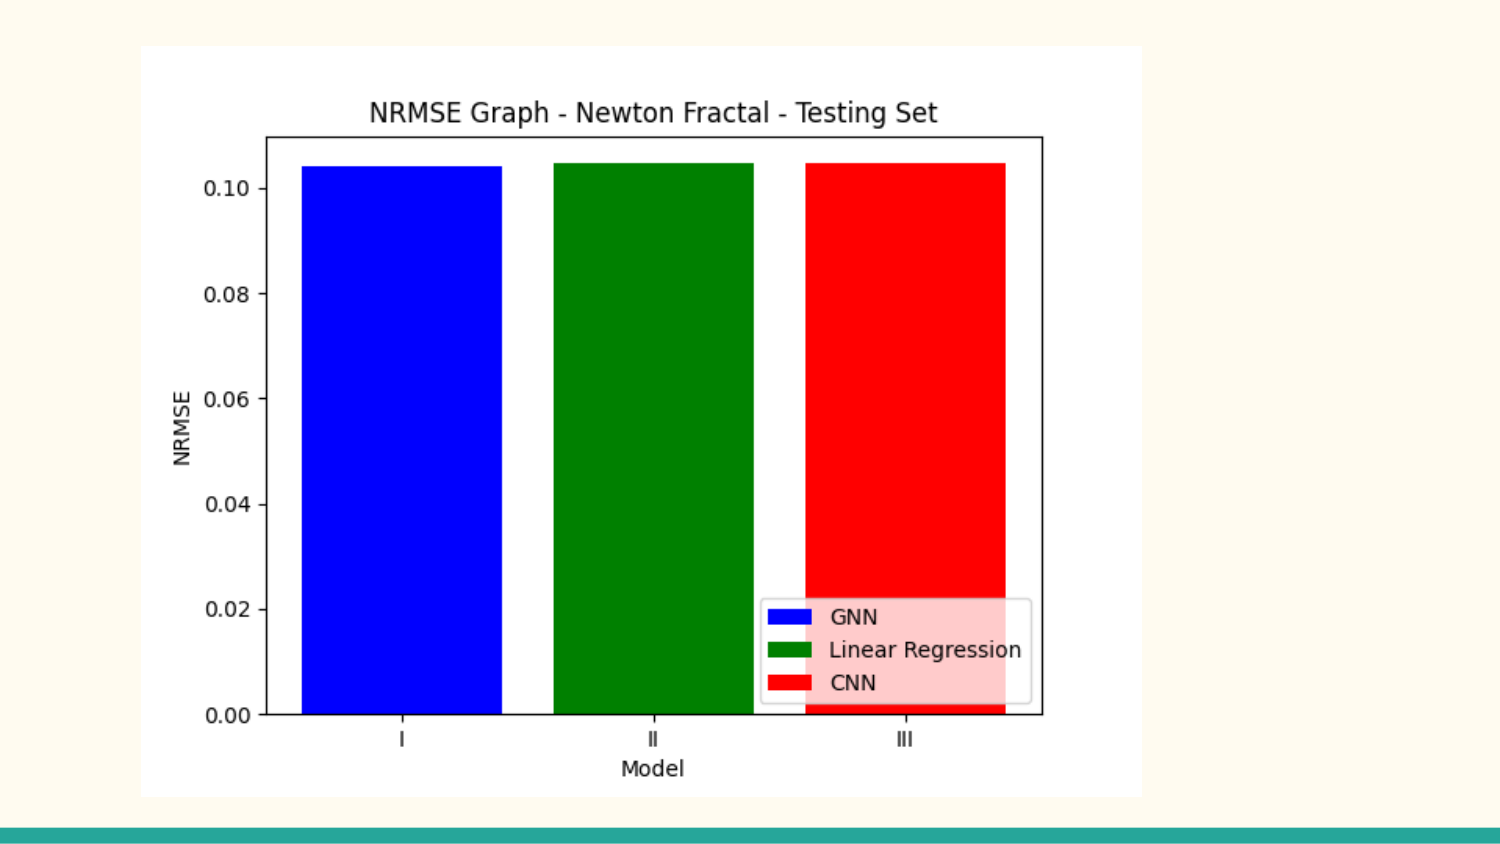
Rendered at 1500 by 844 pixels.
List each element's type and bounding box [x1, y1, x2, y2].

picture [141, 46, 1142, 798]
